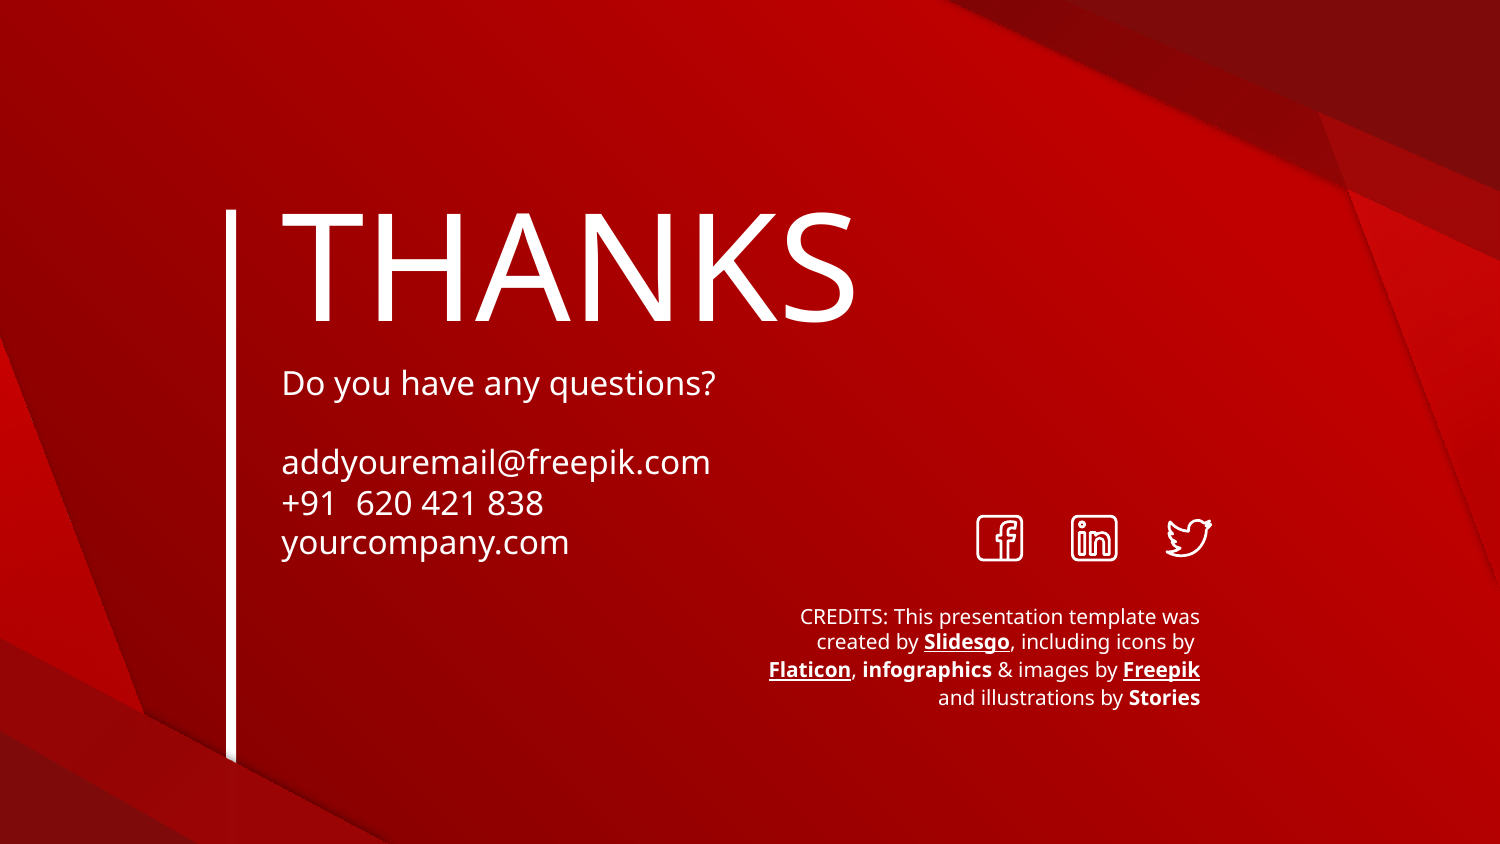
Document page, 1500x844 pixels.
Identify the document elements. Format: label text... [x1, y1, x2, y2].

title THANKS [266, 184, 1095, 340]
picture [0, 0, 1500, 844]
subtitle Do you have any questions? addyouremail@freepik.com +91 620 421 838 yourcompany.com [266, 346, 919, 530]
text_box [1165, 518, 1212, 558]
text_box [976, 514, 1024, 562]
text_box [1070, 514, 1118, 562]
